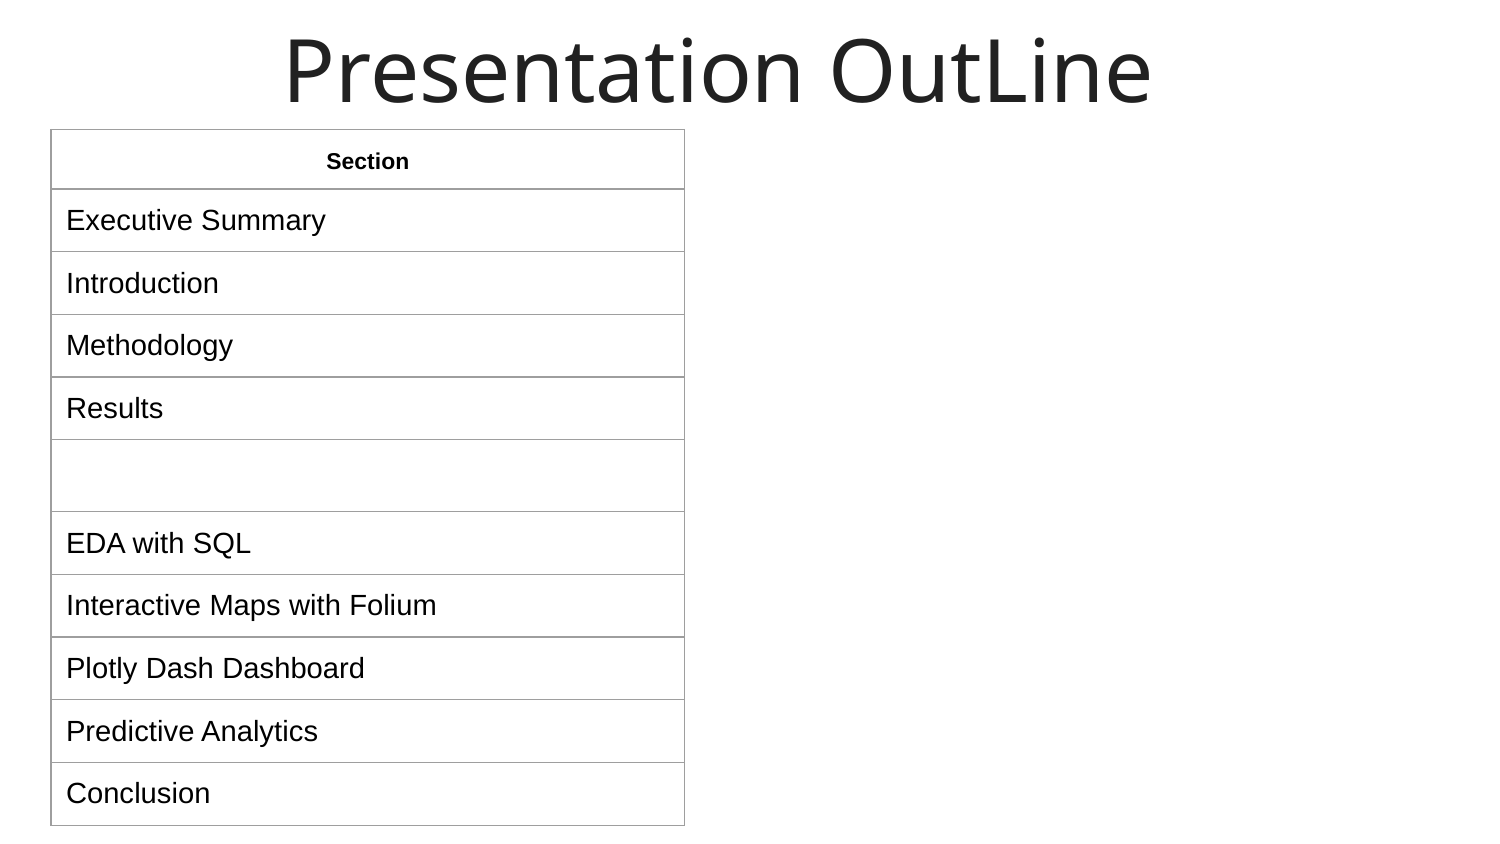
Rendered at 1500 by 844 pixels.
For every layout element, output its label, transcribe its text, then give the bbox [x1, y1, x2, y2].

table_cell Conclusion [52, 763, 684, 825]
table_cell Plotly Dash Dashboard [52, 638, 684, 699]
table_cell [52, 440, 684, 511]
table_cell Methodology [52, 315, 684, 376]
table_cell Predictive Analytics [52, 700, 684, 762]
table_cell EDA with SQL [52, 512, 684, 574]
table_cell Executive Summary [52, 190, 684, 251]
title Presentation OutLine [267, 0, 1341, 110]
table_cell Interactive Maps with Folium [52, 575, 684, 636]
table_cell Introduction [52, 252, 684, 314]
table_cell Results [52, 378, 684, 439]
table_header Section [52, 130, 684, 188]
